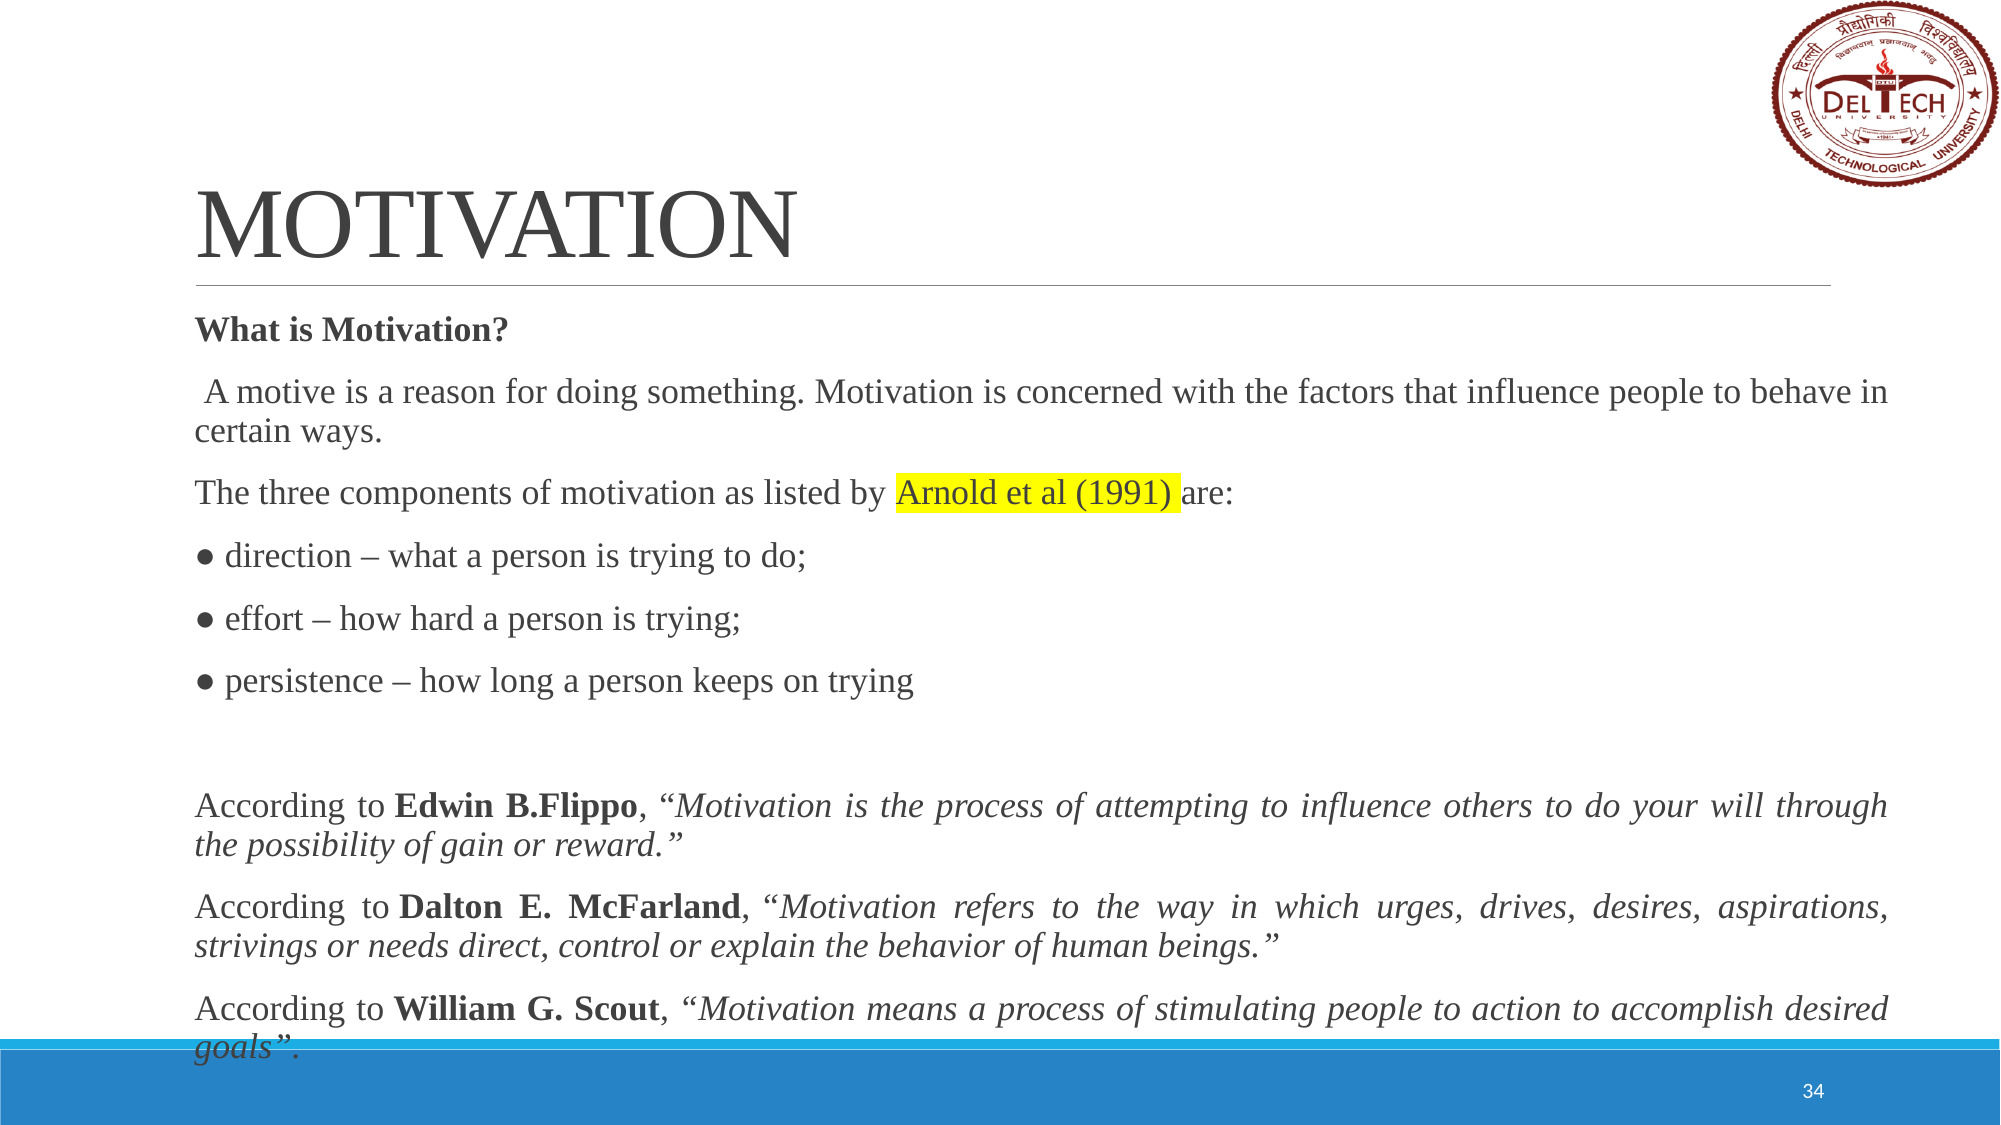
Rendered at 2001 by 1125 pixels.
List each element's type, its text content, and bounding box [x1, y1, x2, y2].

title MOTIVATION [180, 47, 1830, 285]
picture [1768, 0, 2000, 188]
list What is Motivation? A motive is a reason for doing something. Motivation is concerned with the factors that influence people to behave in certain ways. The three components of motivation as listed by Arnold et al (1991) are: ● direction – what a person is trying to do; ● effort – how hard a person is trying; ● persistence – how long a person keeps on trying According to Edwin B.Flippo, “Motivation is the process of attempting to influence others to do your will through the possibility of gain or reward.” According to Dalton E. McFarland, “Motivation refers to the way in which urges, drives, desires, aspirations, strivings or needs direct, control or explain the behavior of human beings.” According to William G. Scout, “Motivation means a process of stimulating people to action to accomplish desired goals”. [180, 302, 1890, 1078]
slide_number 34 [1624, 1059, 1840, 1120]
